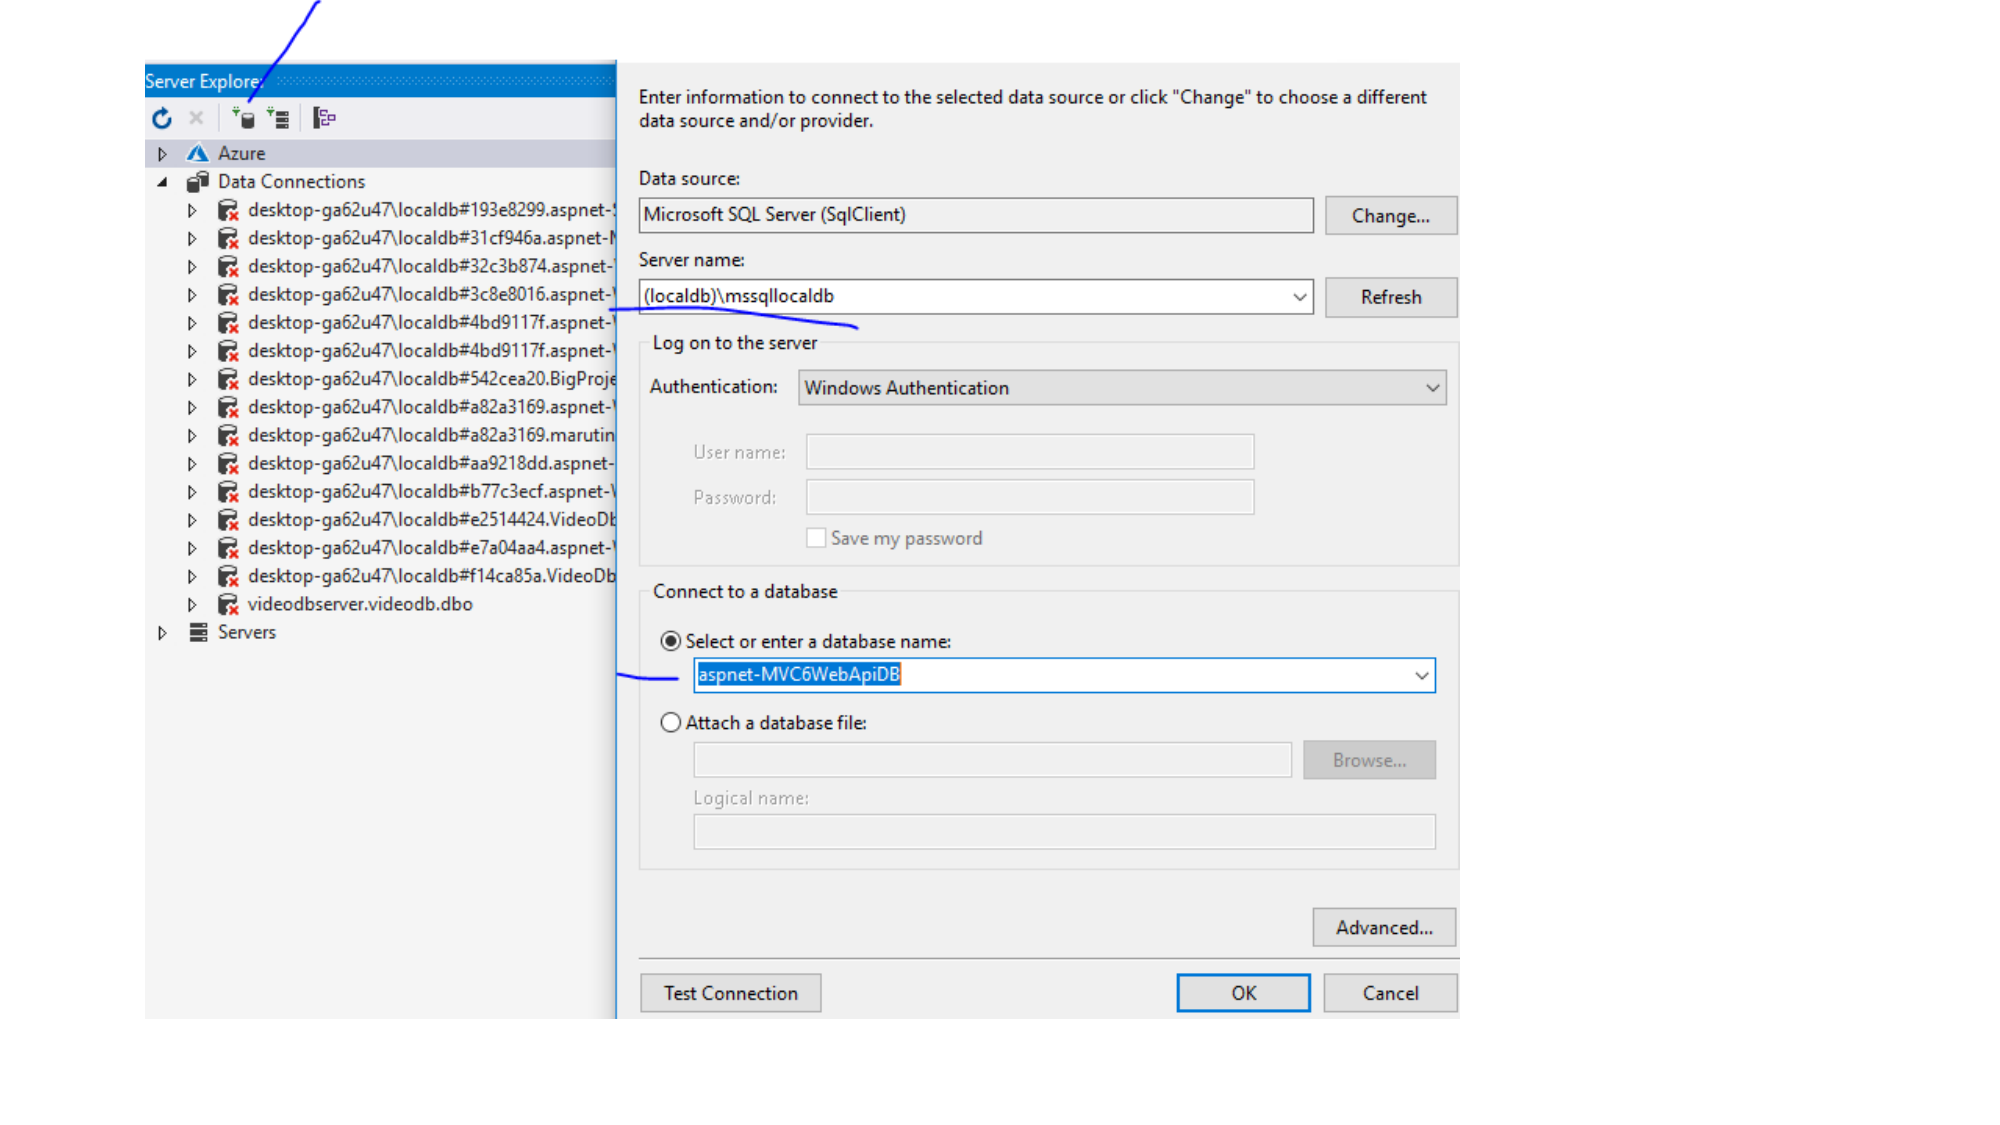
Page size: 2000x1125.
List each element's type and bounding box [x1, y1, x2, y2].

picture [145, 0, 1460, 1019]
